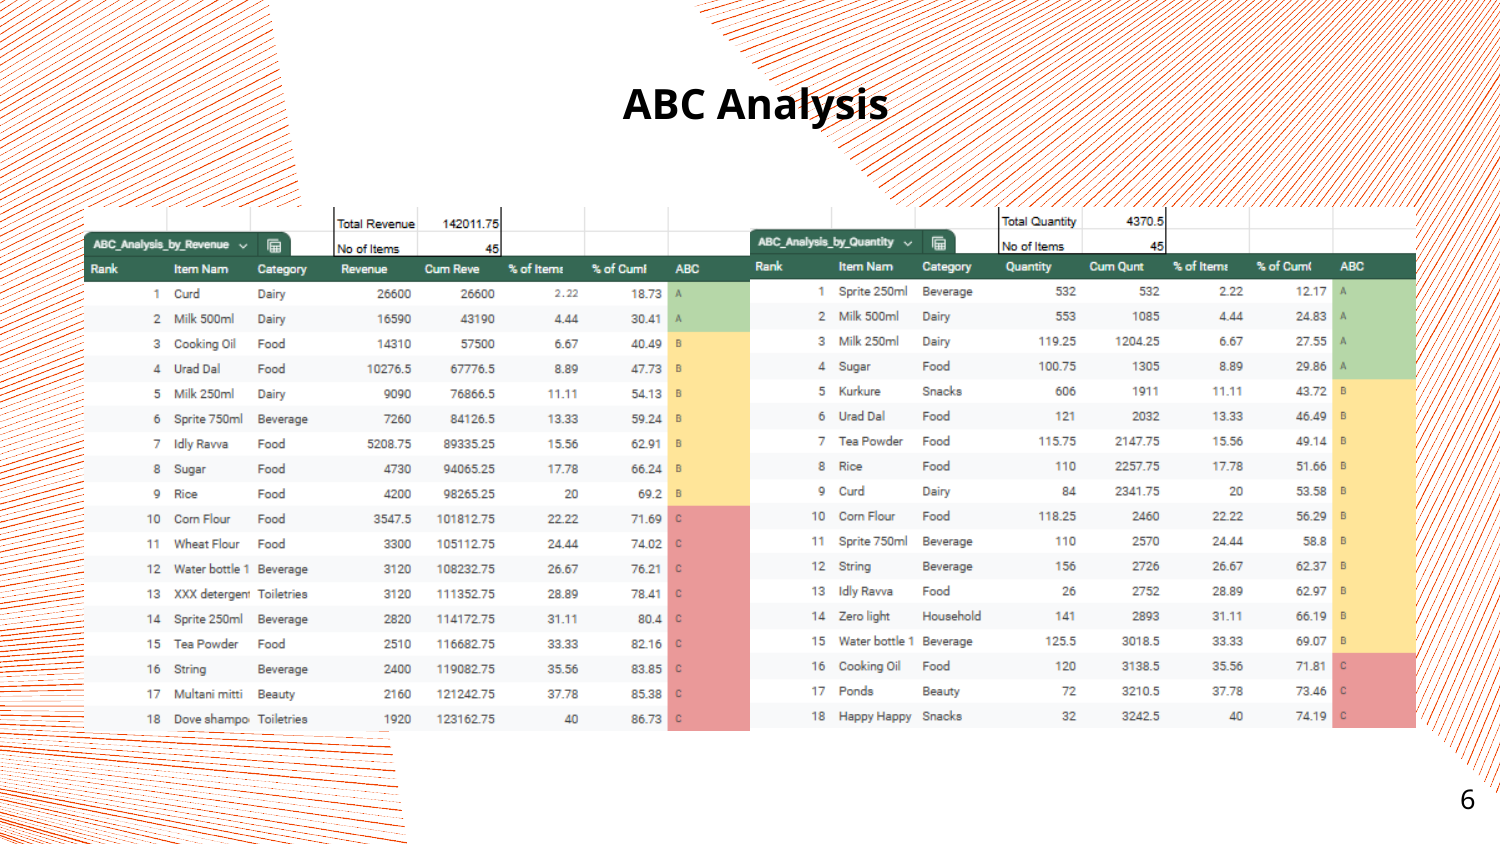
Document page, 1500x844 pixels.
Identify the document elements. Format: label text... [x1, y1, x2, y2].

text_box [84, 207, 1416, 731]
picture [694, 0, 1500, 793]
title ABC Analysis [83, 73, 689, 206]
picture [0, 0, 407, 844]
slide_number 6 [1455, 802, 1479, 844]
